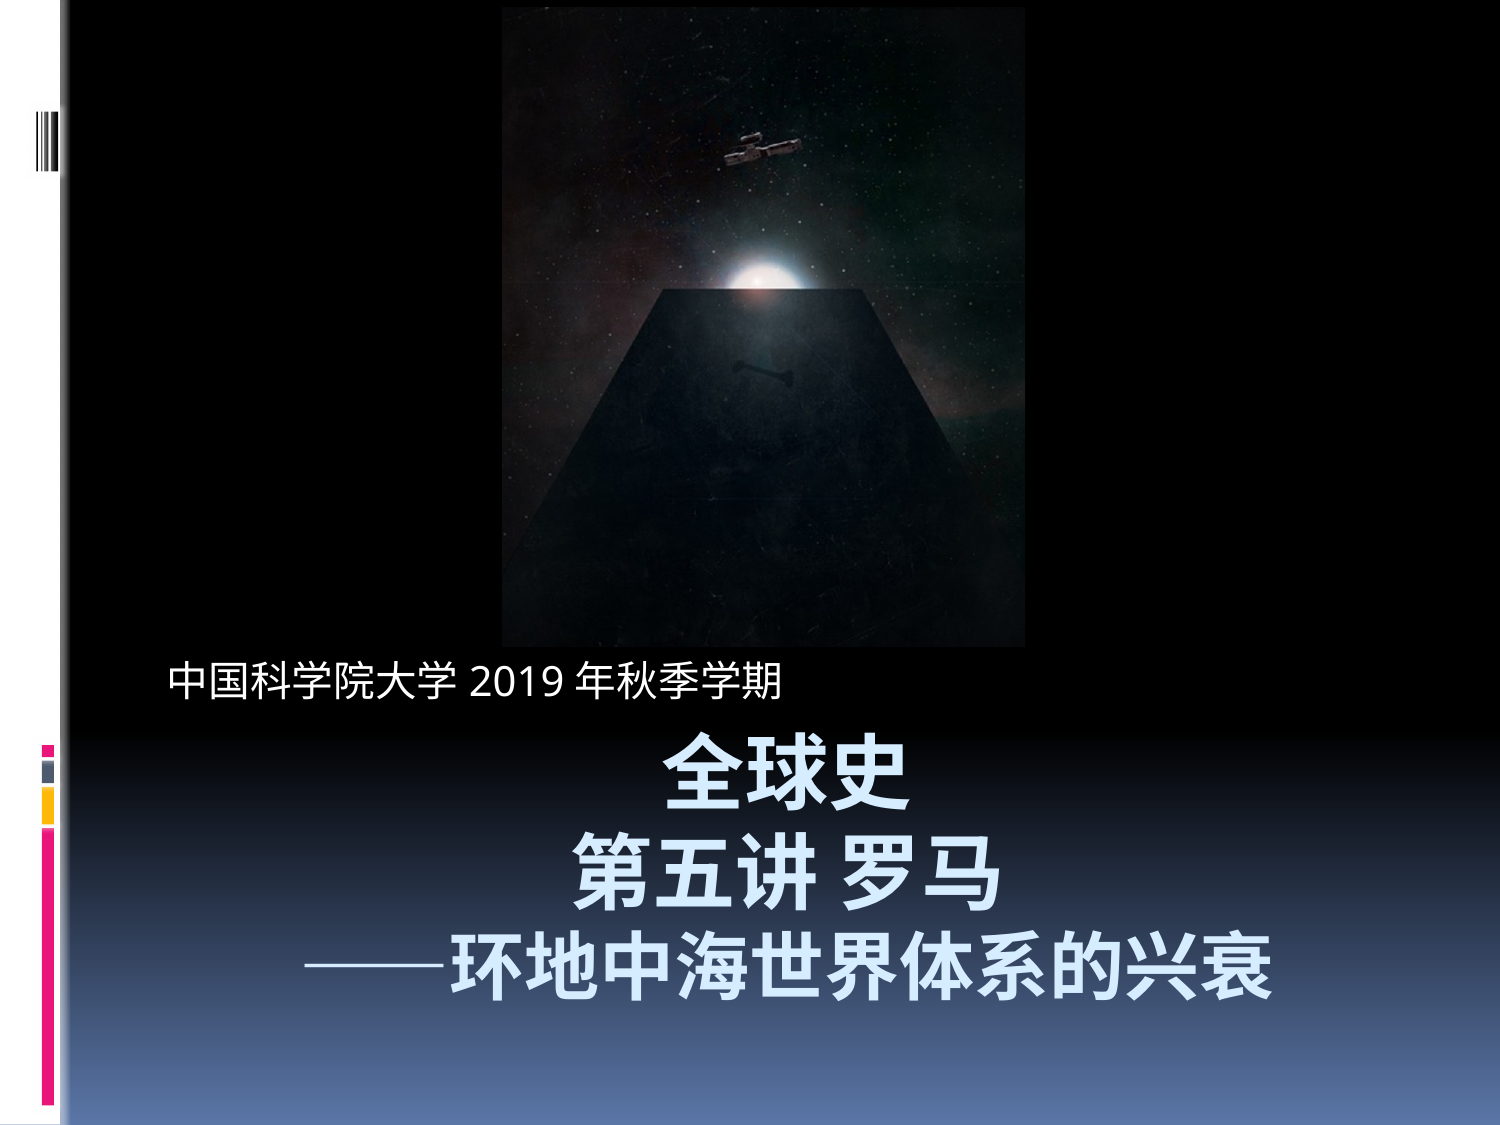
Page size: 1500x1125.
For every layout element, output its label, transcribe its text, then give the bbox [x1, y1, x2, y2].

subtitle 中国科学院大学2019年秋季学期 [150, 464, 1425, 713]
title 全球史 第五讲 罗马 ——环地中海世界体系的兴衰 [150, 713, 1425, 1037]
picture [501, 6, 1026, 647]
